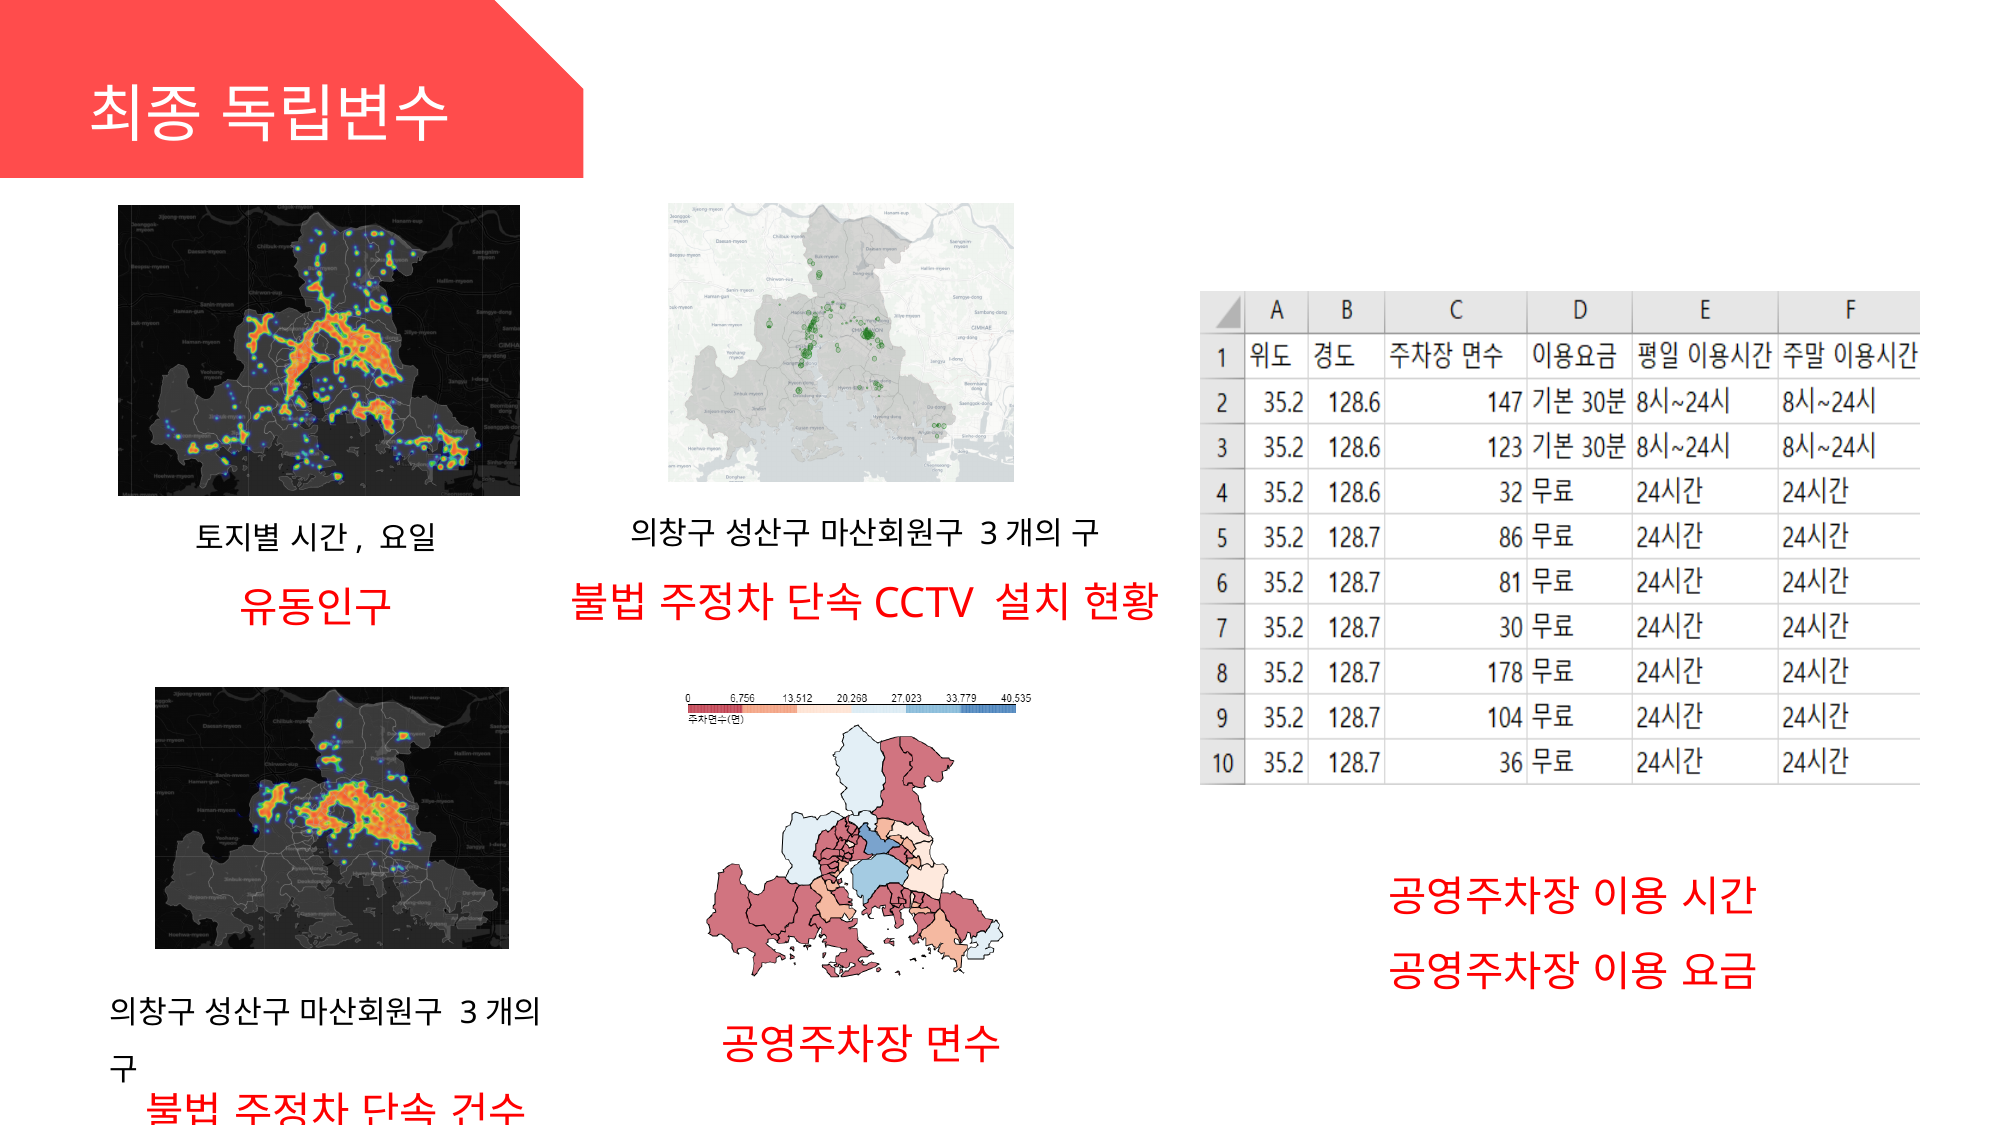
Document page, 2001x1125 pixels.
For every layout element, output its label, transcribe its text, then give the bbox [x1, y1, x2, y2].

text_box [671, 678, 1070, 1075]
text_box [49, 205, 584, 641]
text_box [1200, 291, 1920, 998]
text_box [529, 203, 1201, 635]
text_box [94, 687, 590, 1090]
text_box 최종 독립변수 [0, 0, 585, 179]
